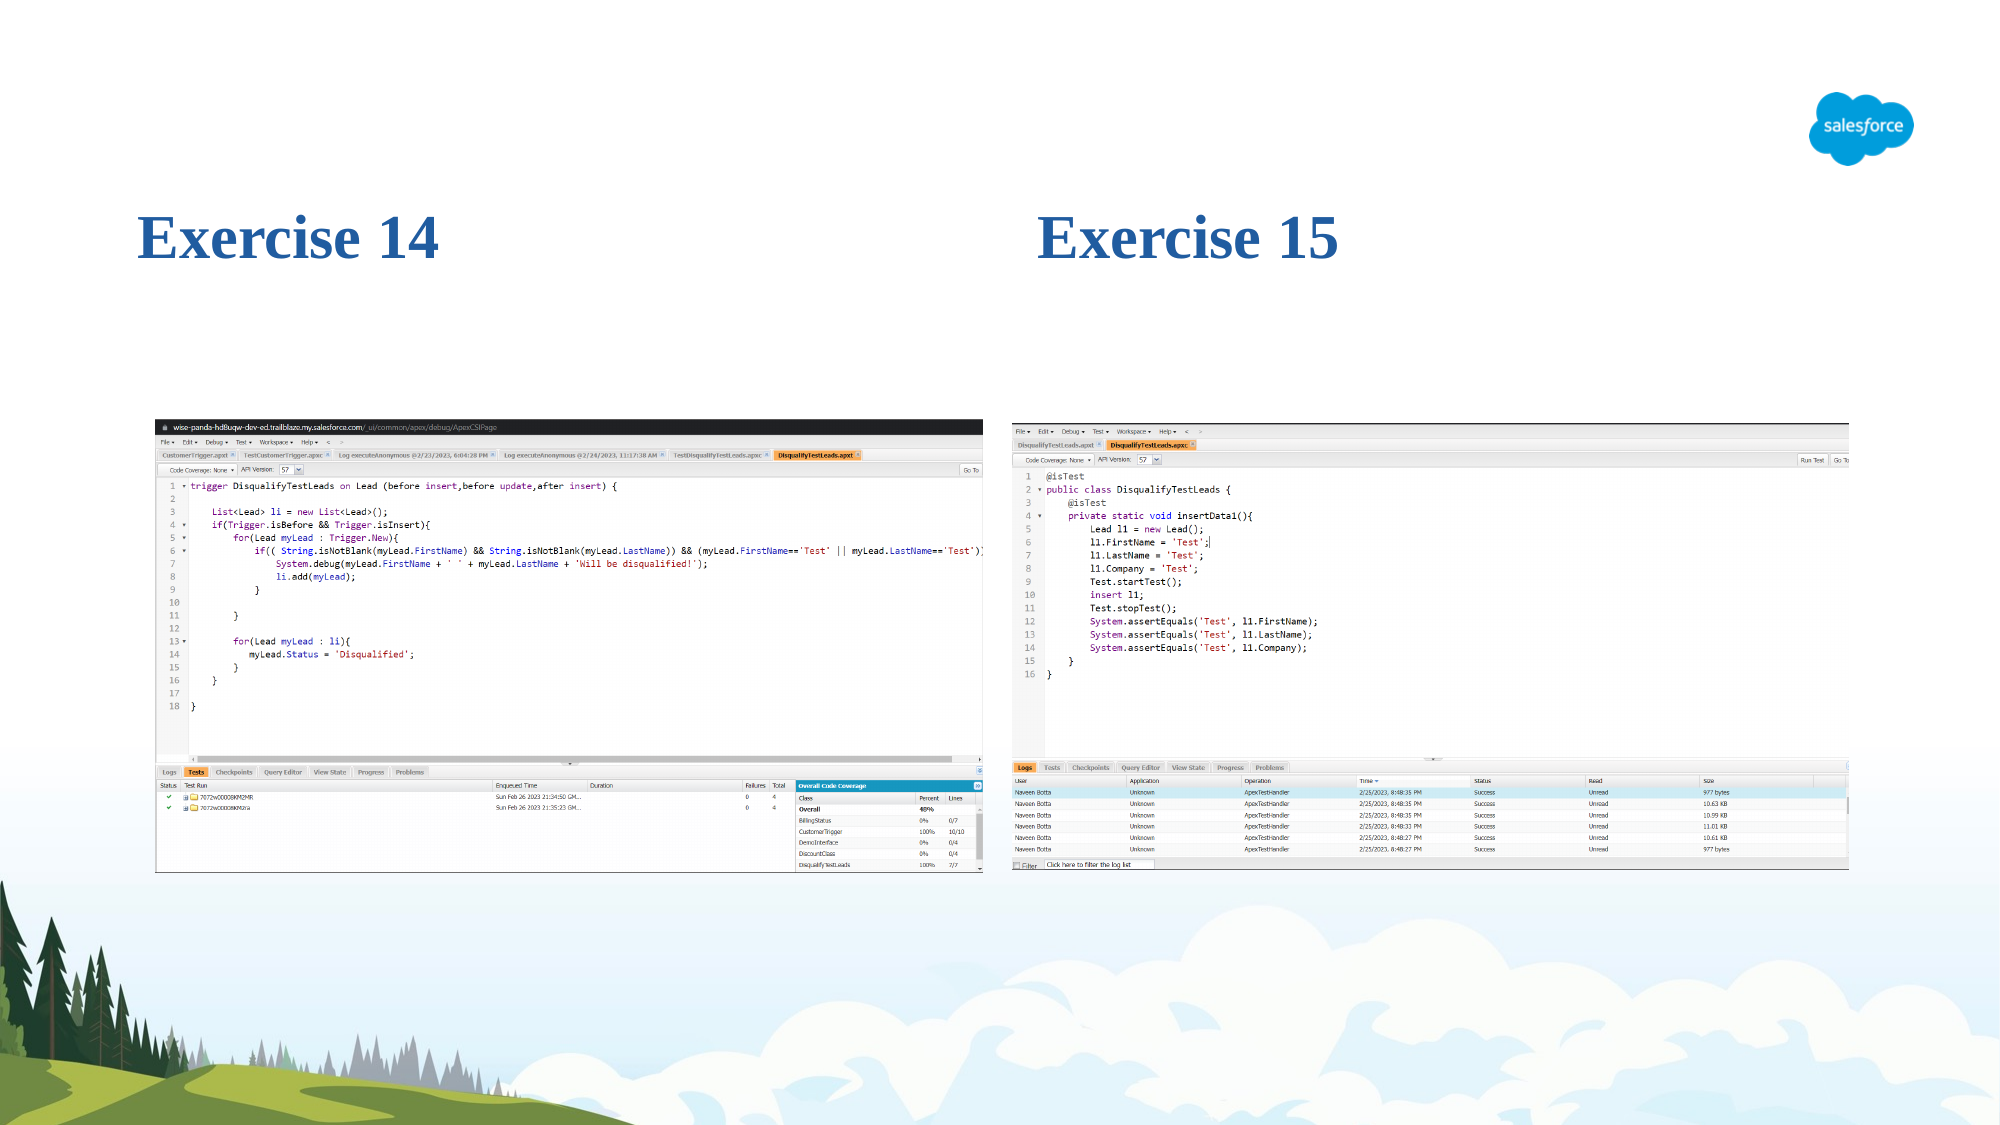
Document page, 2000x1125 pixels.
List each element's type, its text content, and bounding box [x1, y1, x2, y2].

title Exercise 14 Exercise 15 [137, 55, 1863, 273]
picture [0, 0, 2000, 1125]
